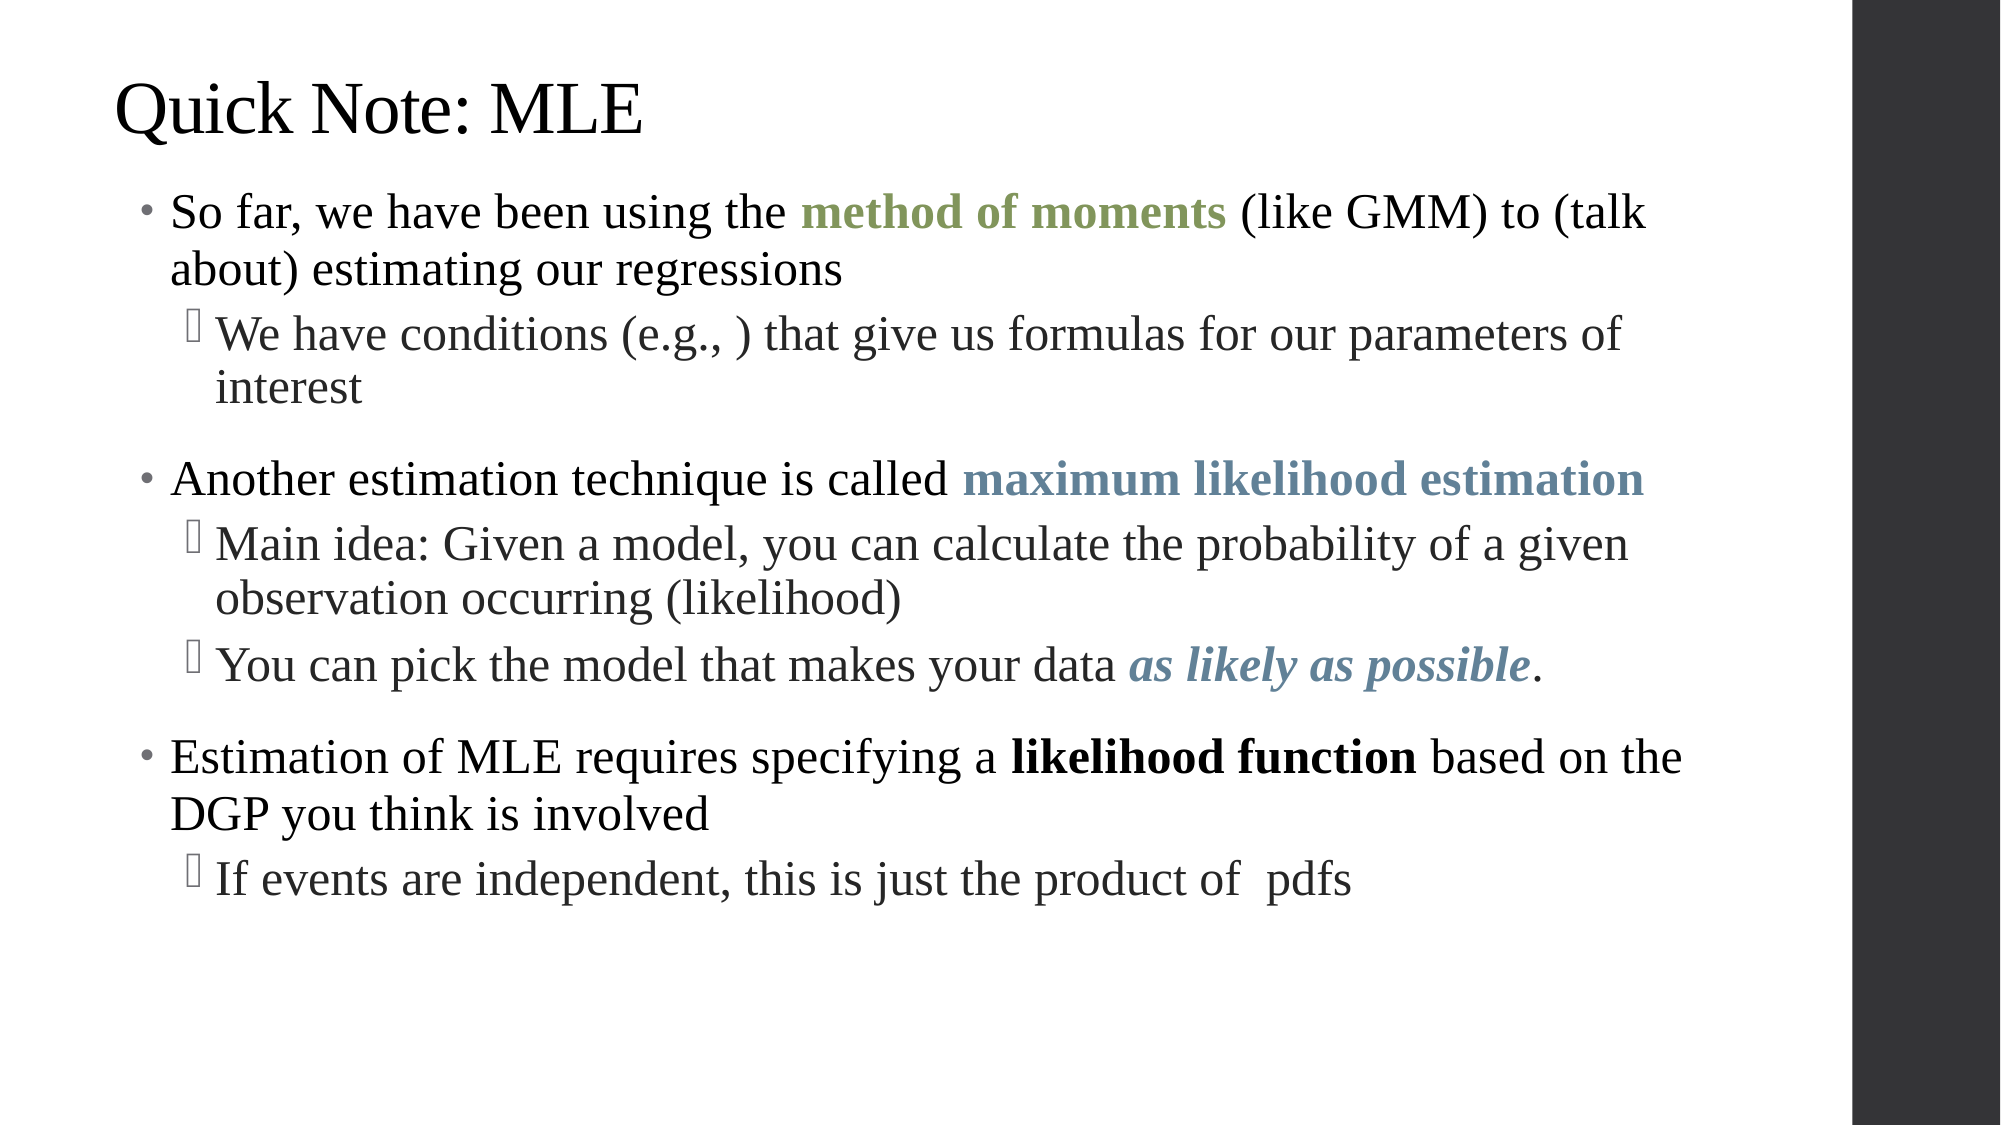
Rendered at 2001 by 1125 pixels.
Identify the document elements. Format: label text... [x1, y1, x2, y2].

title Quick Note: MLE [99, 55, 1813, 158]
